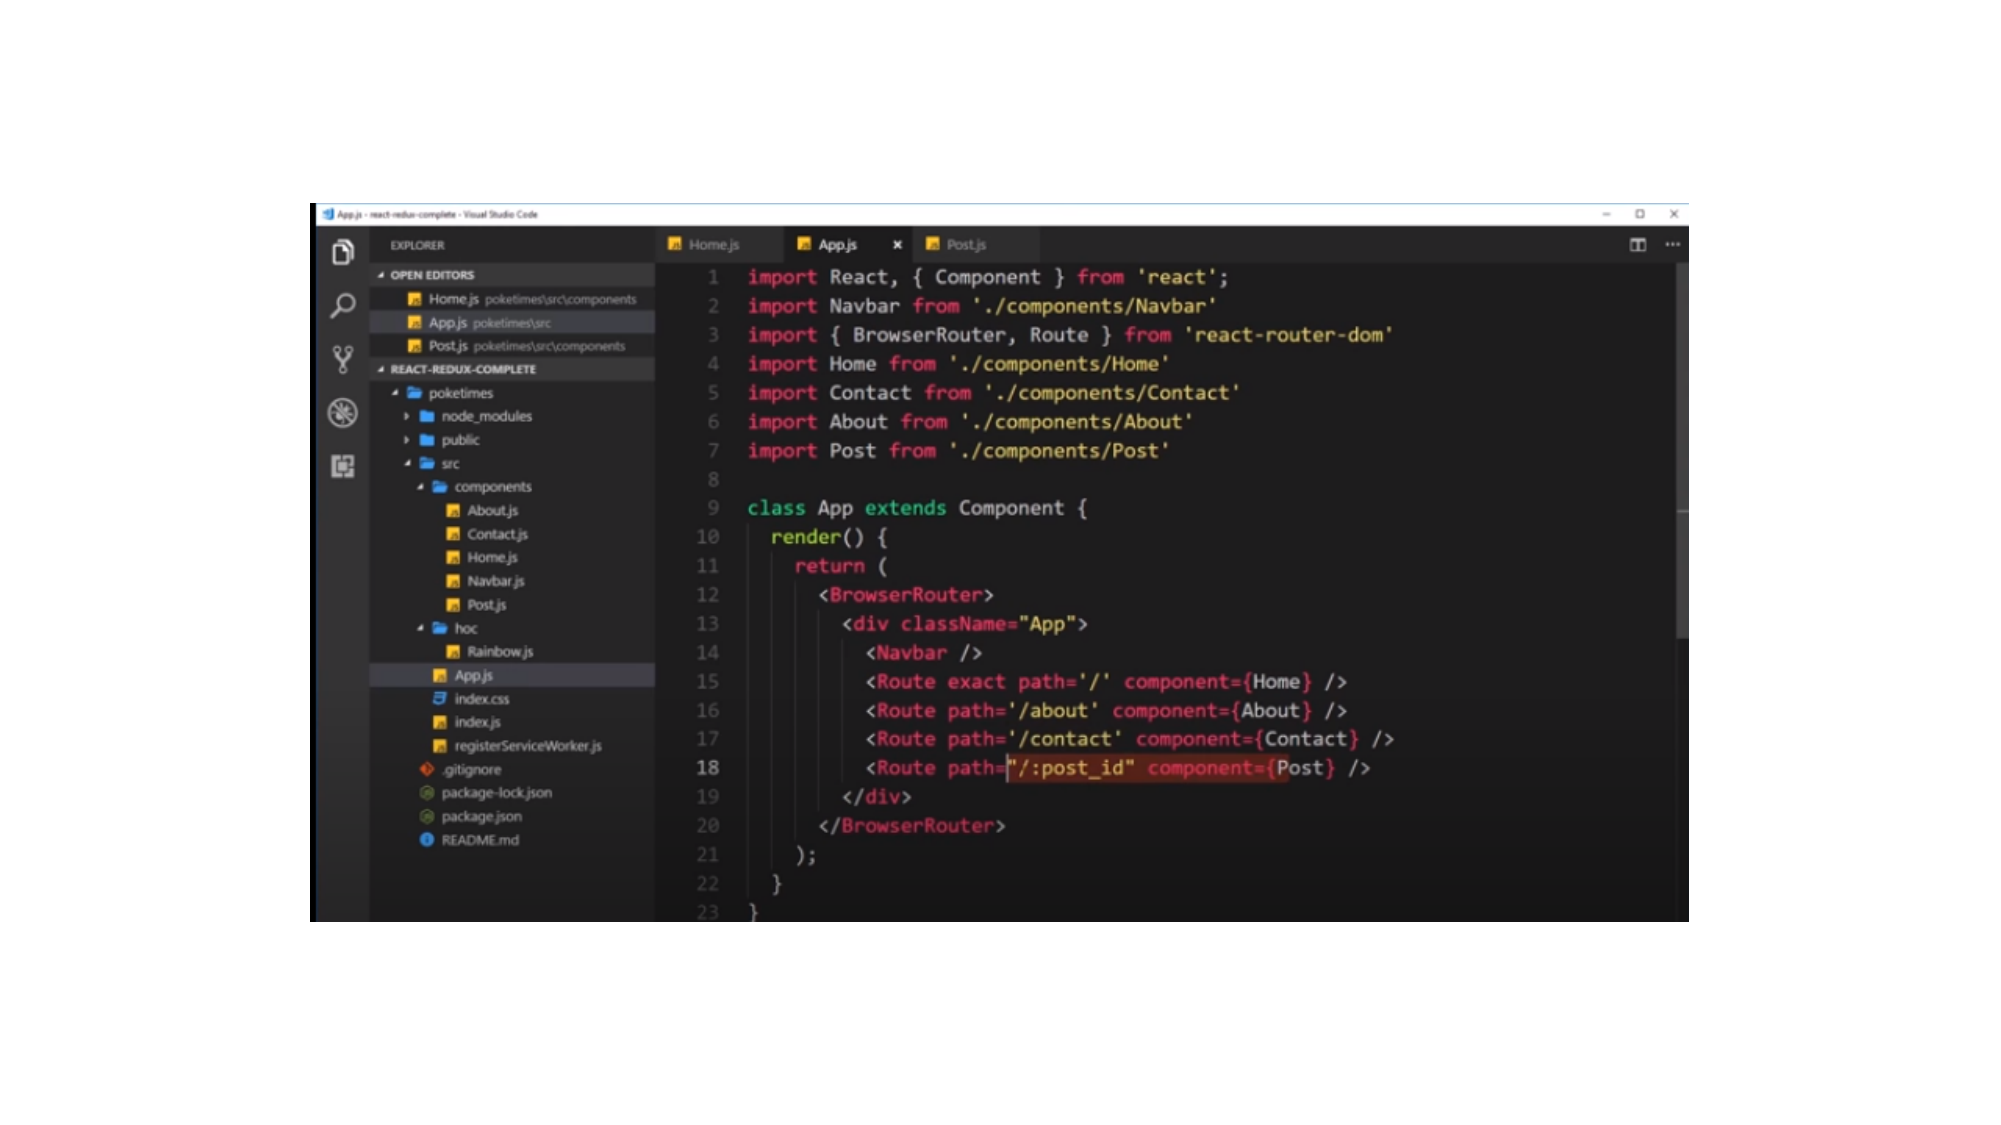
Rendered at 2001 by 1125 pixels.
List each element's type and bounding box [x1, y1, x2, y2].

picture [310, 202, 1690, 923]
